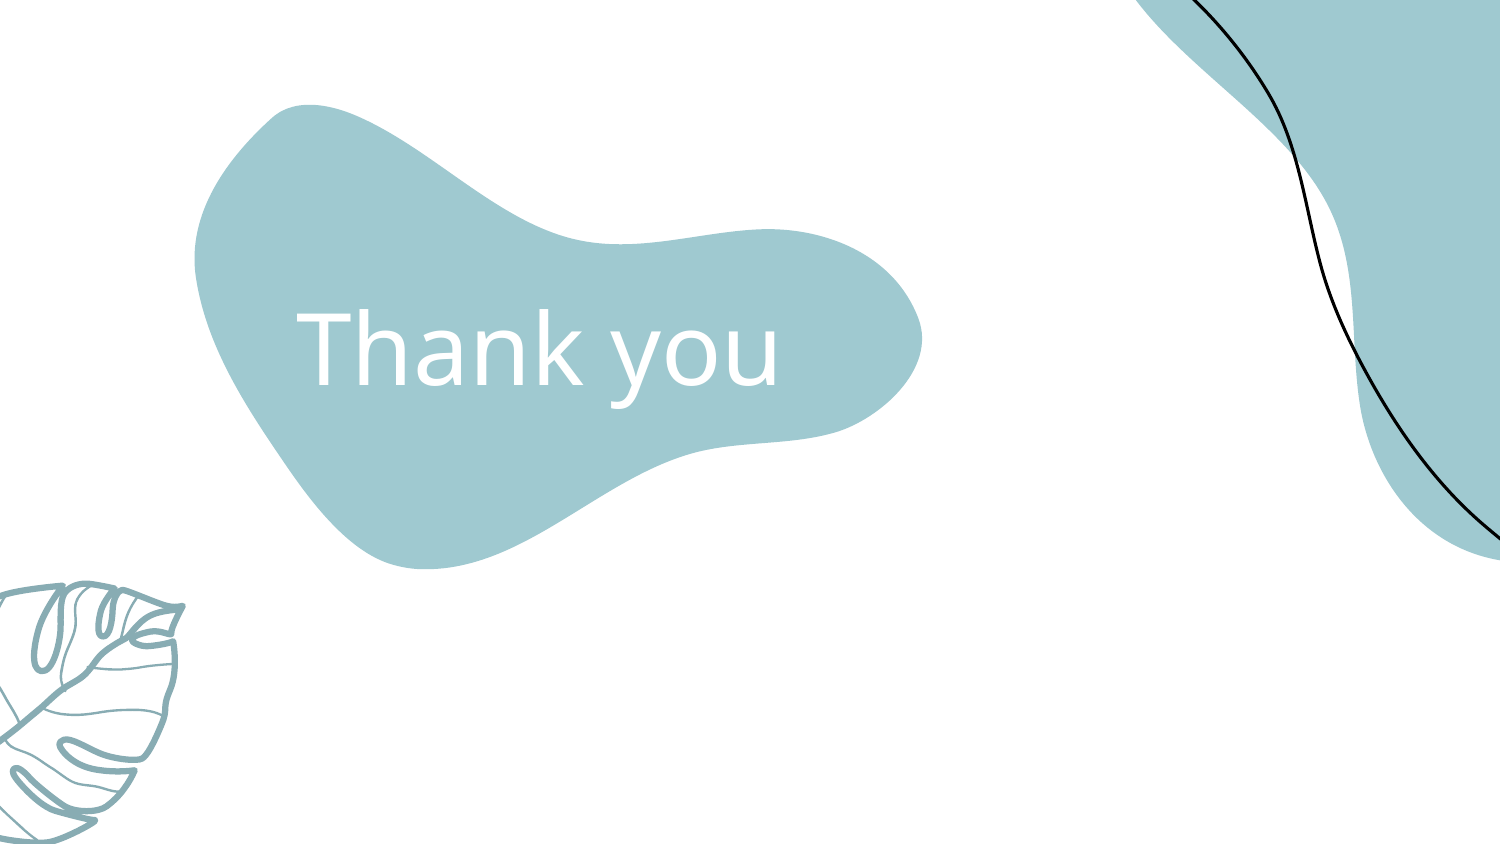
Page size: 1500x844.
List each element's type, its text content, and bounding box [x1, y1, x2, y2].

title Thank you [260, 227, 820, 463]
